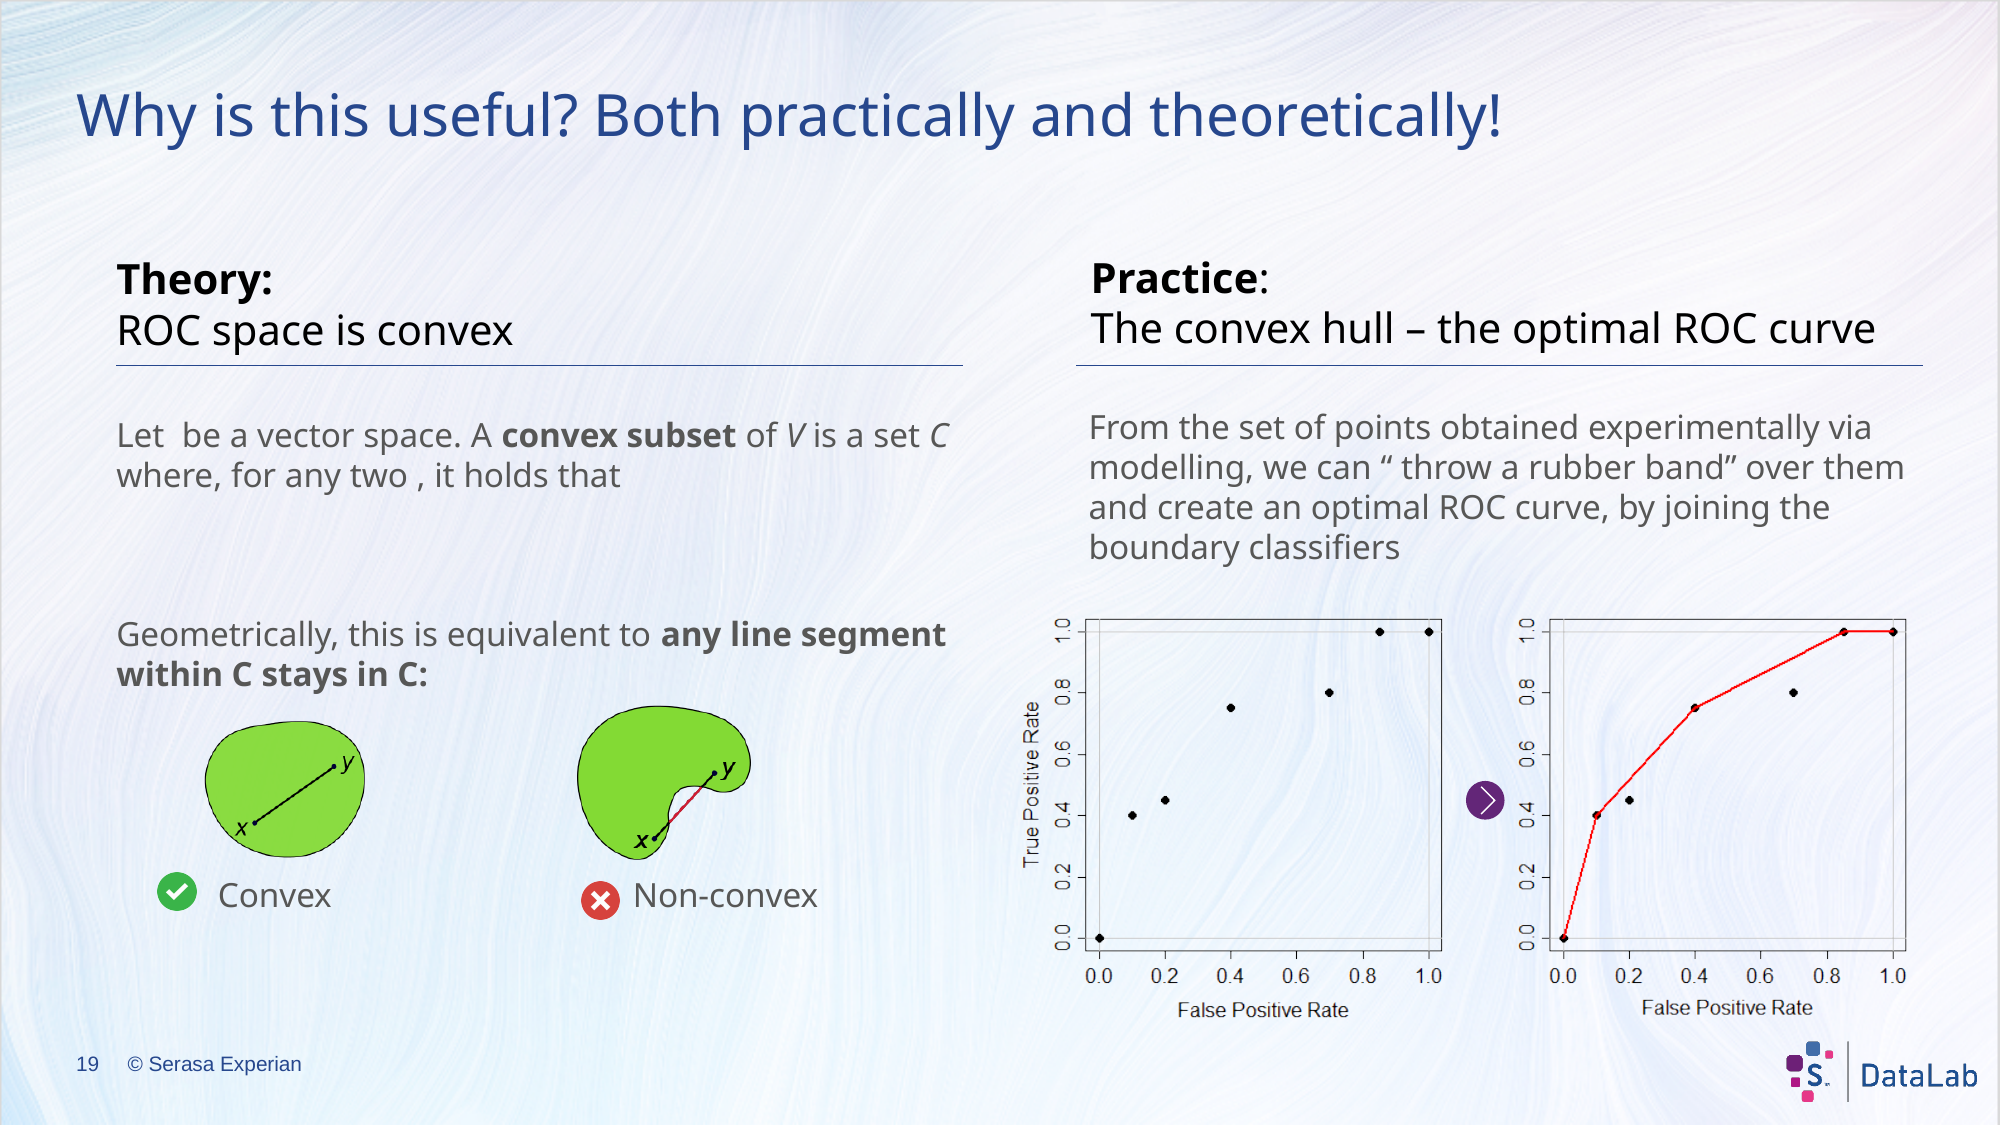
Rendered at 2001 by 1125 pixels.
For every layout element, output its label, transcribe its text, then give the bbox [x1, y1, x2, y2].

picture [0, 0, 2000, 1125]
title Why is this useful? Both practically and theoretically! [76, 86, 1924, 252]
text_box Non-convex [633, 873, 861, 912]
text_box Convex [217, 873, 368, 913]
text_box From the set of points obtained experimentally via modelling, we can “ throw a rubber band” over them and create an optimal ROC curve, by joining the boundary classifiers [1088, 406, 1926, 604]
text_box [1465, 780, 1505, 820]
text_box Practice: The convex hull – the optimal ROC curve [1090, 251, 1902, 339]
text_box Theory: ROC space is convex [116, 253, 927, 340]
